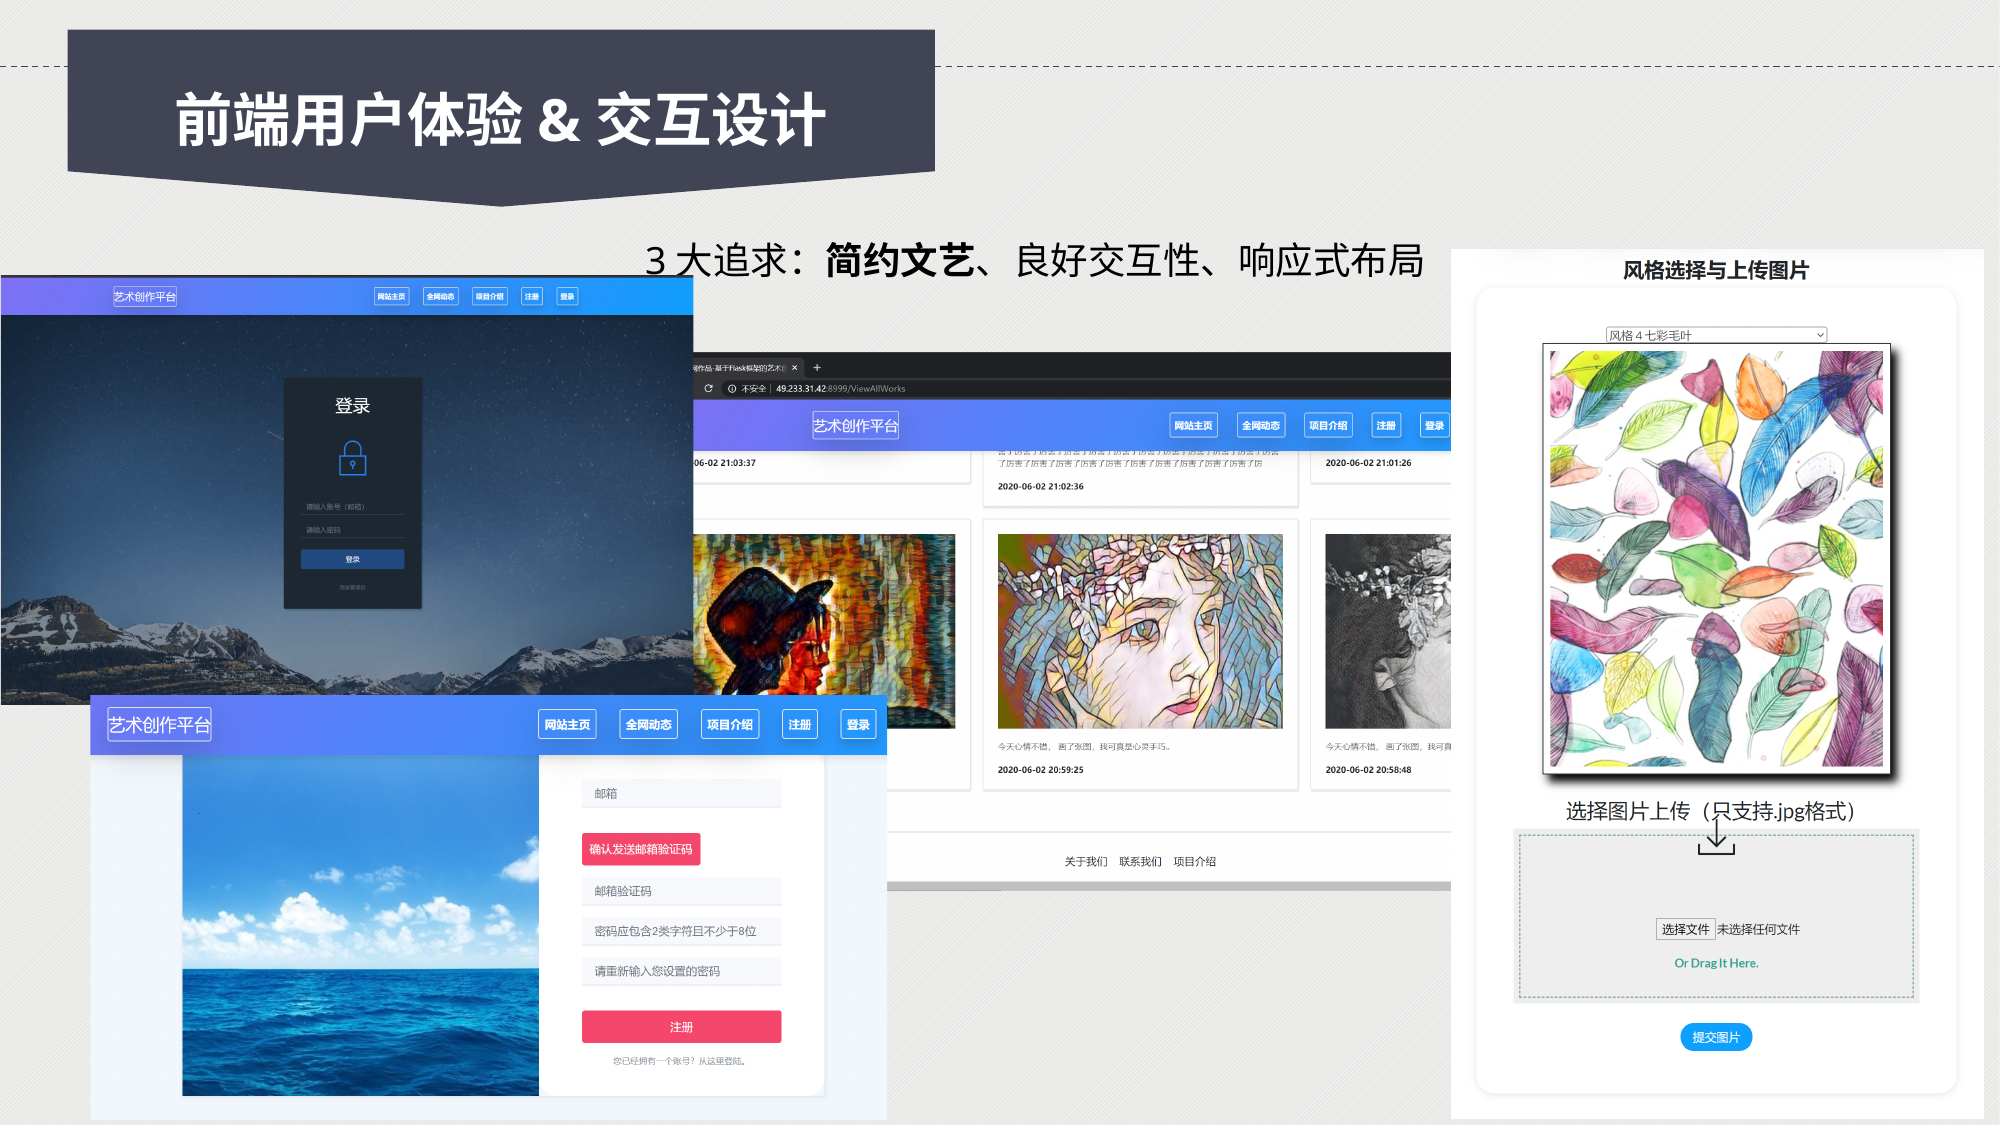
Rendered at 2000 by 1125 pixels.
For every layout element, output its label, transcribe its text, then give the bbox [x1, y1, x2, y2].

text_box [65, 78, 937, 206]
text_box [65, 27, 937, 65]
text_box 3大追求：简约文艺、良好交互性、响应式布局 [113, 206, 1957, 289]
text_box 前端用户体验&交互设计 [159, 78, 844, 161]
picture [0, 249, 1984, 1121]
